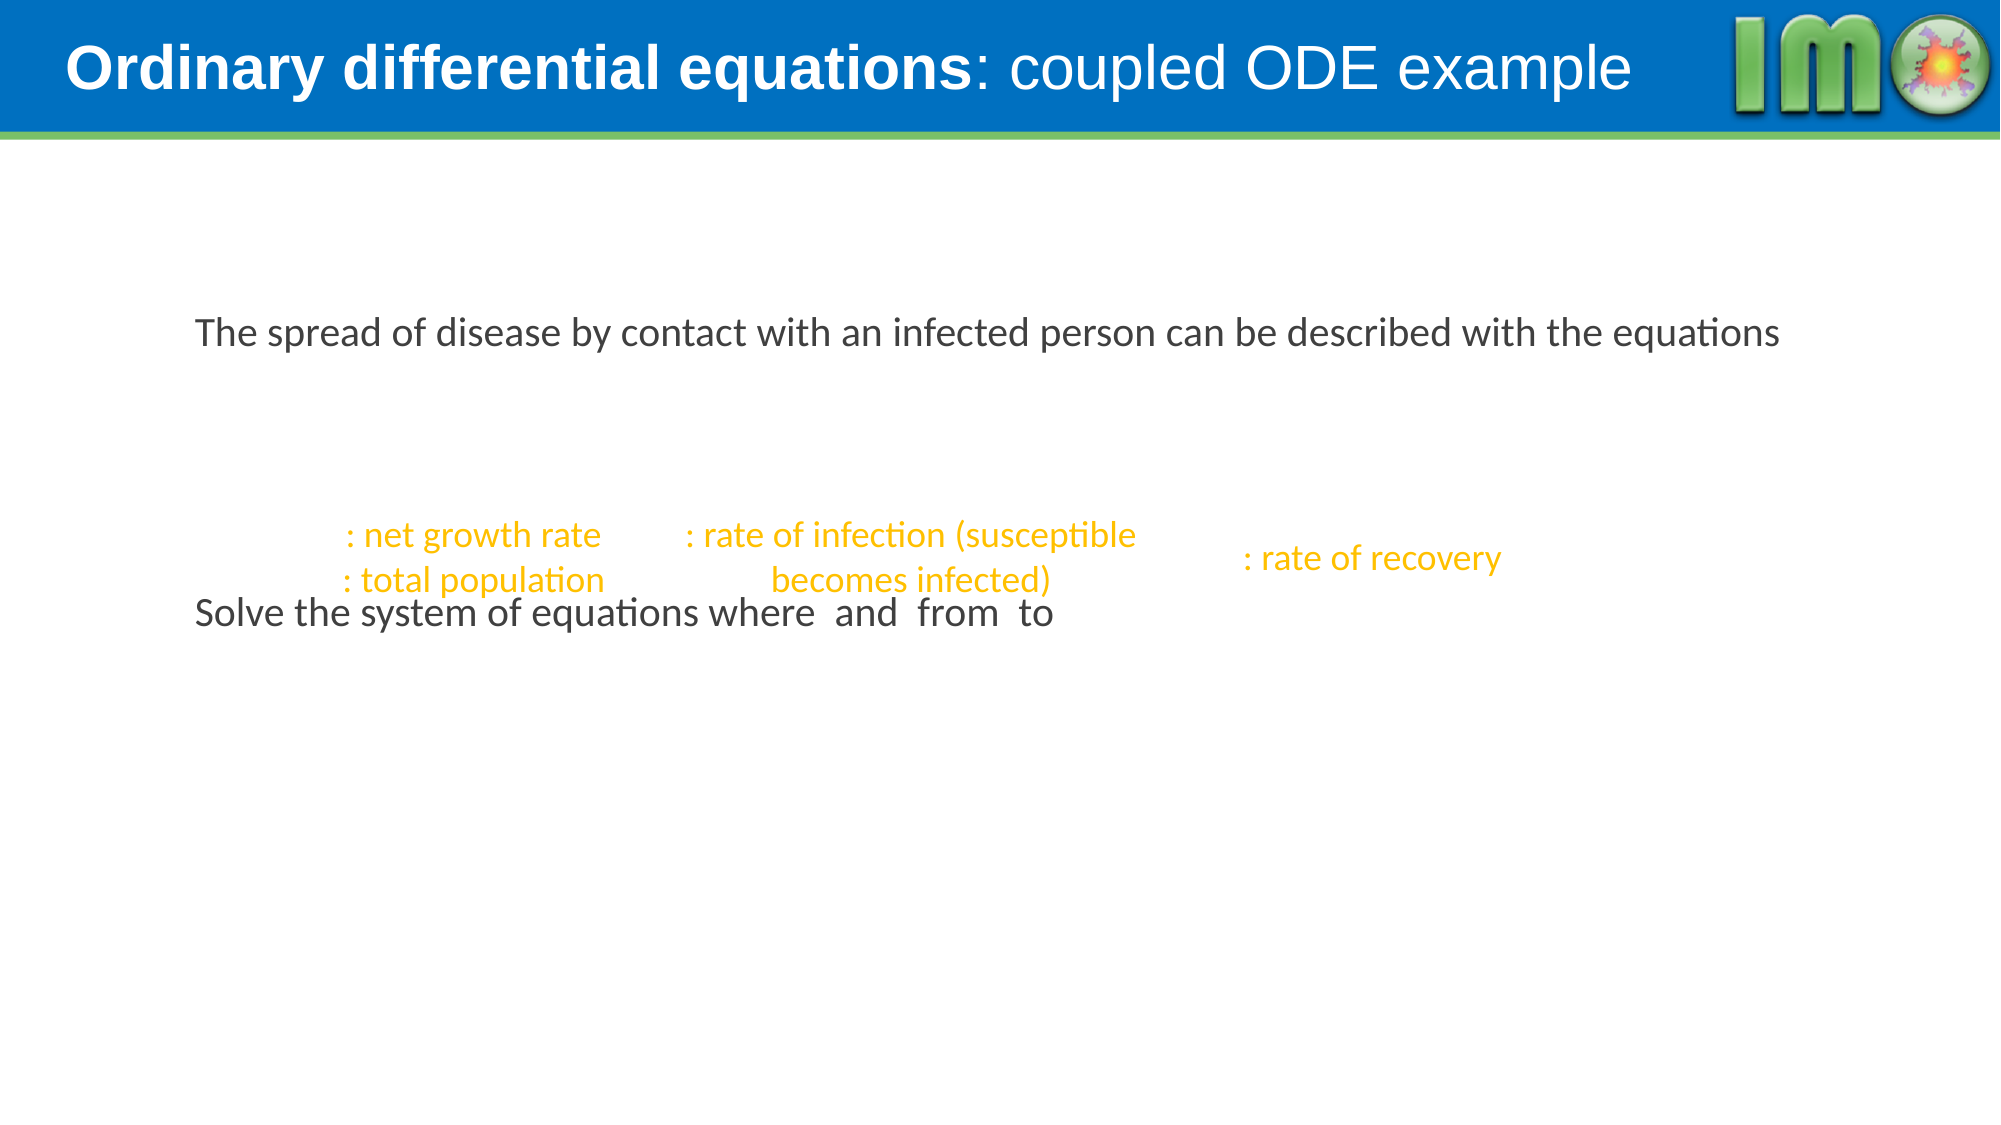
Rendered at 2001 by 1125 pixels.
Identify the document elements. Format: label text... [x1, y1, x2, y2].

text_box Ordinary differential equations: coupled ODE example [50, 19, 1650, 109]
picture [1728, 9, 2000, 125]
text_box [0, 0, 2000, 131]
text_box [0, 131, 2000, 140]
